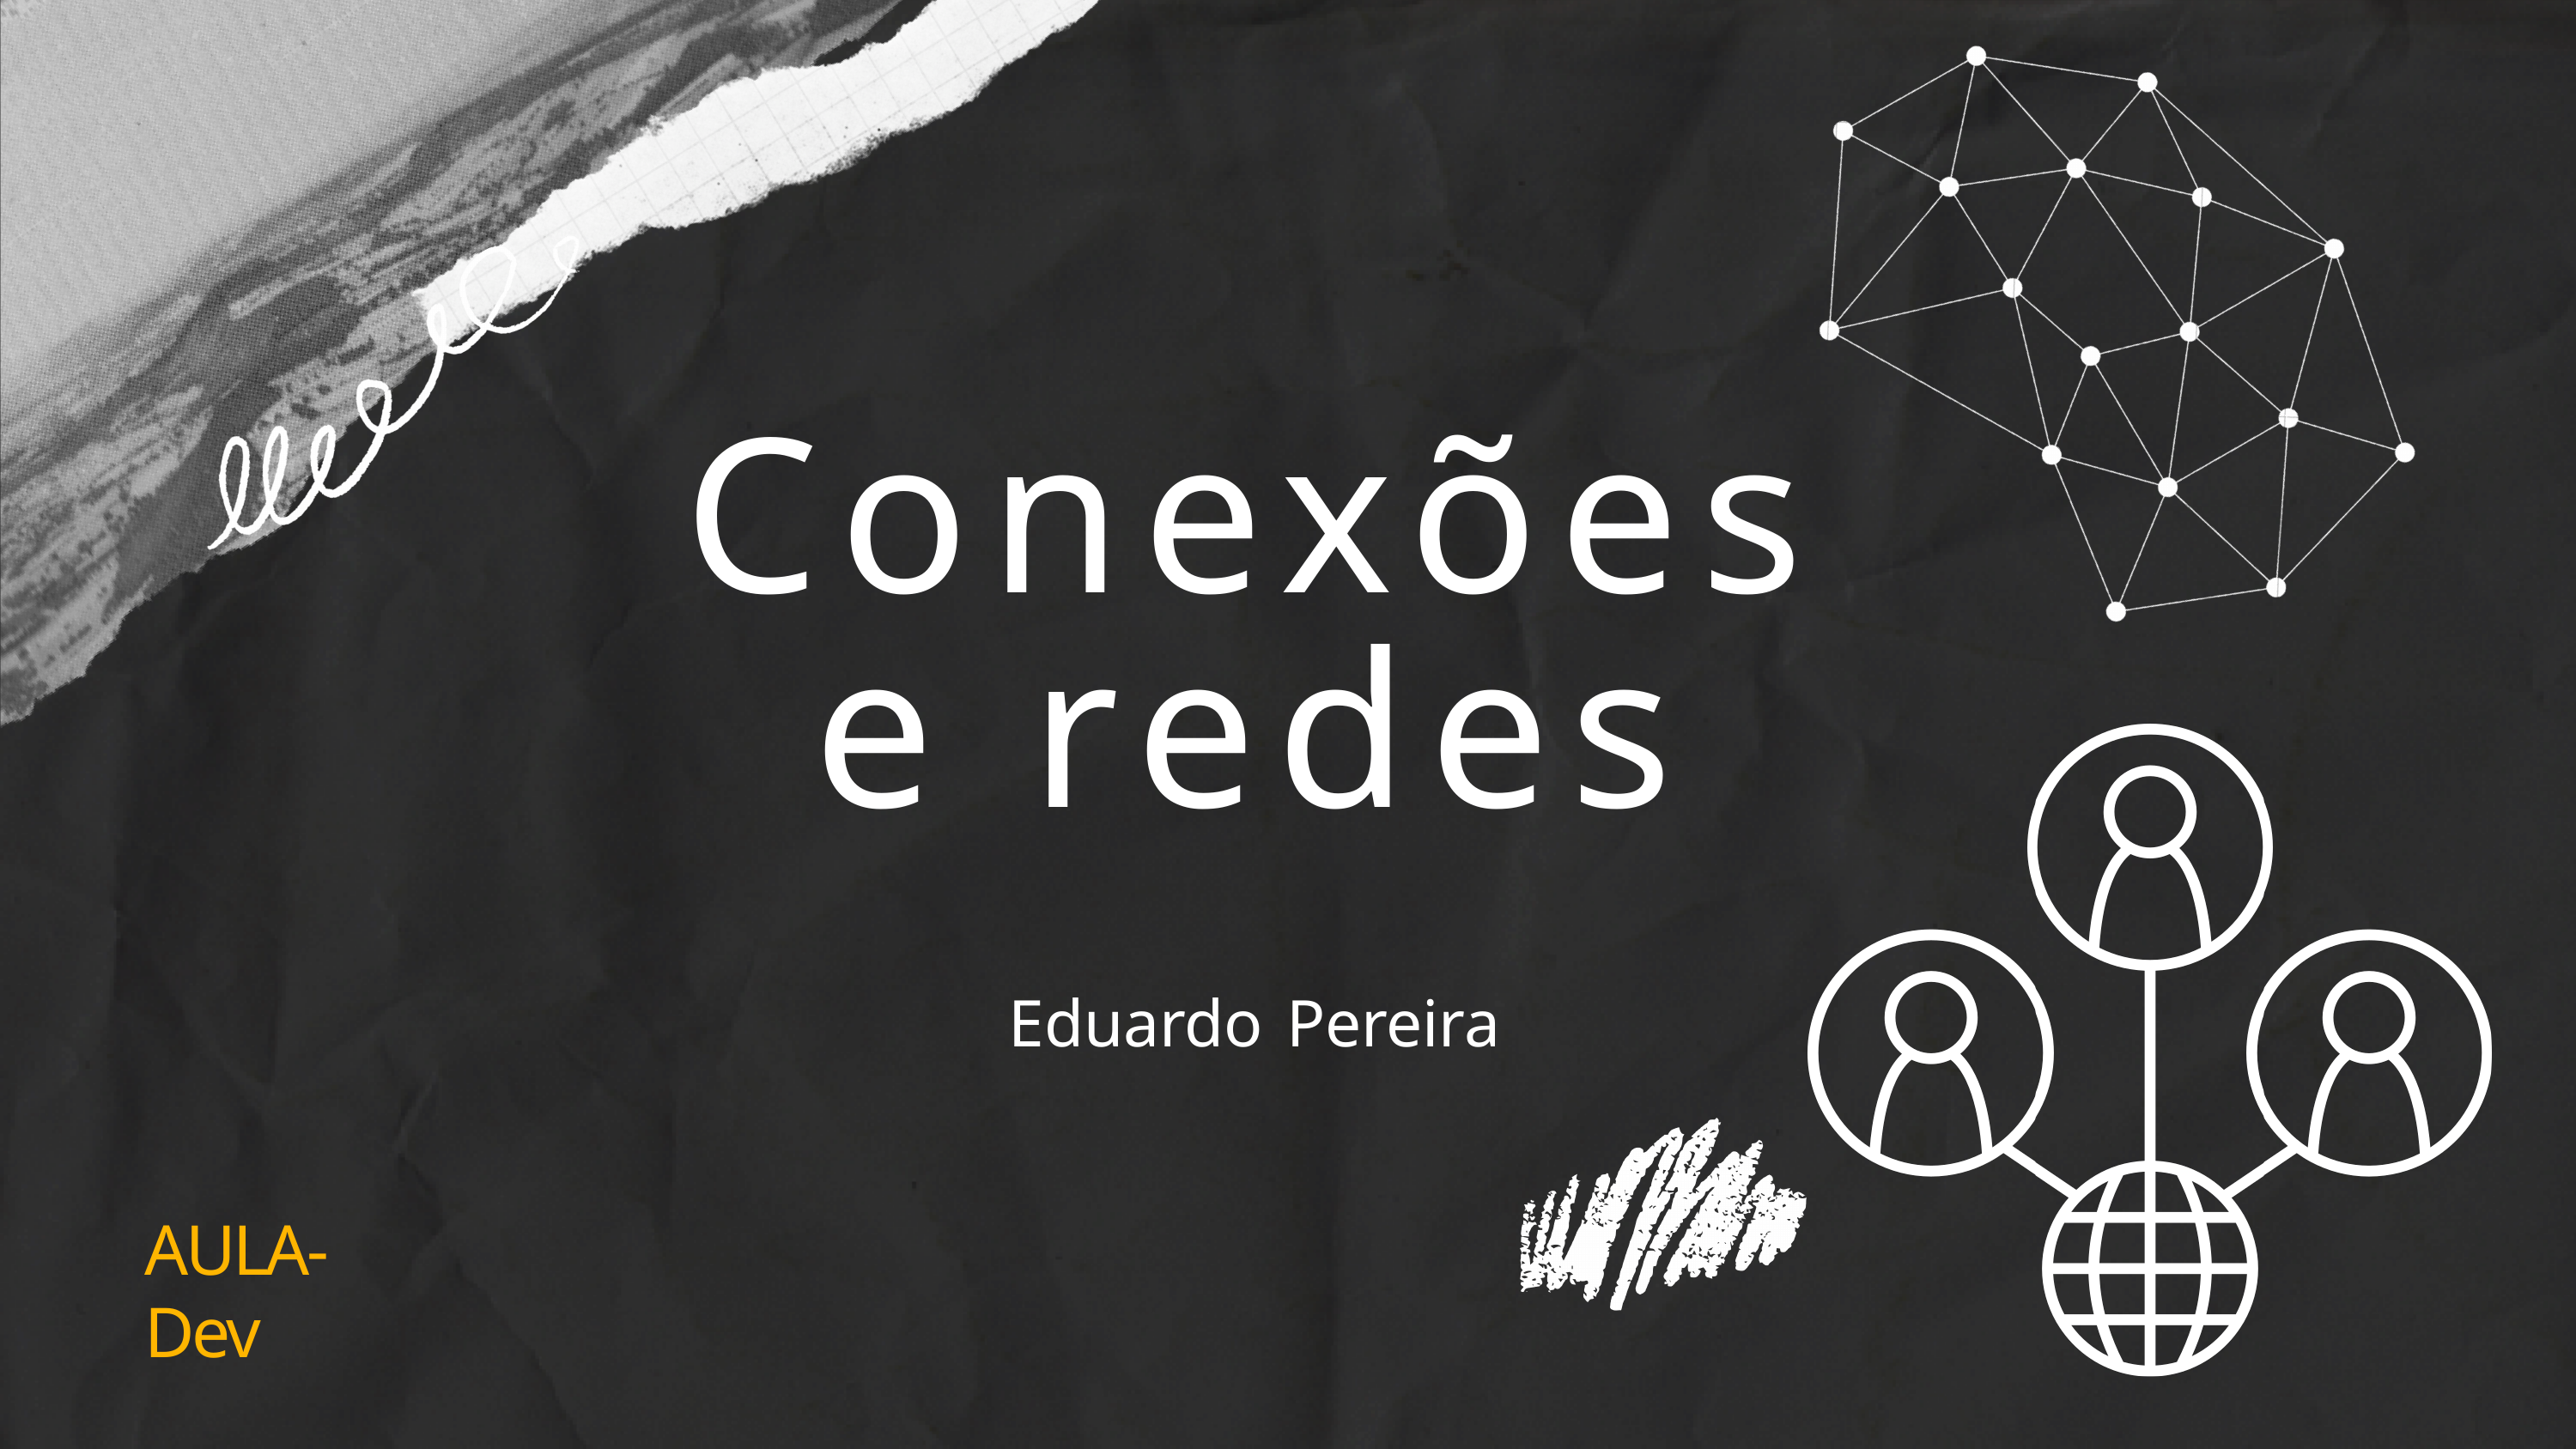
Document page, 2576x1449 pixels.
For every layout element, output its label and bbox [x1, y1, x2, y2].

text_box [1720, 0, 2493, 1377]
text_box [0, 0, 2576, 1449]
